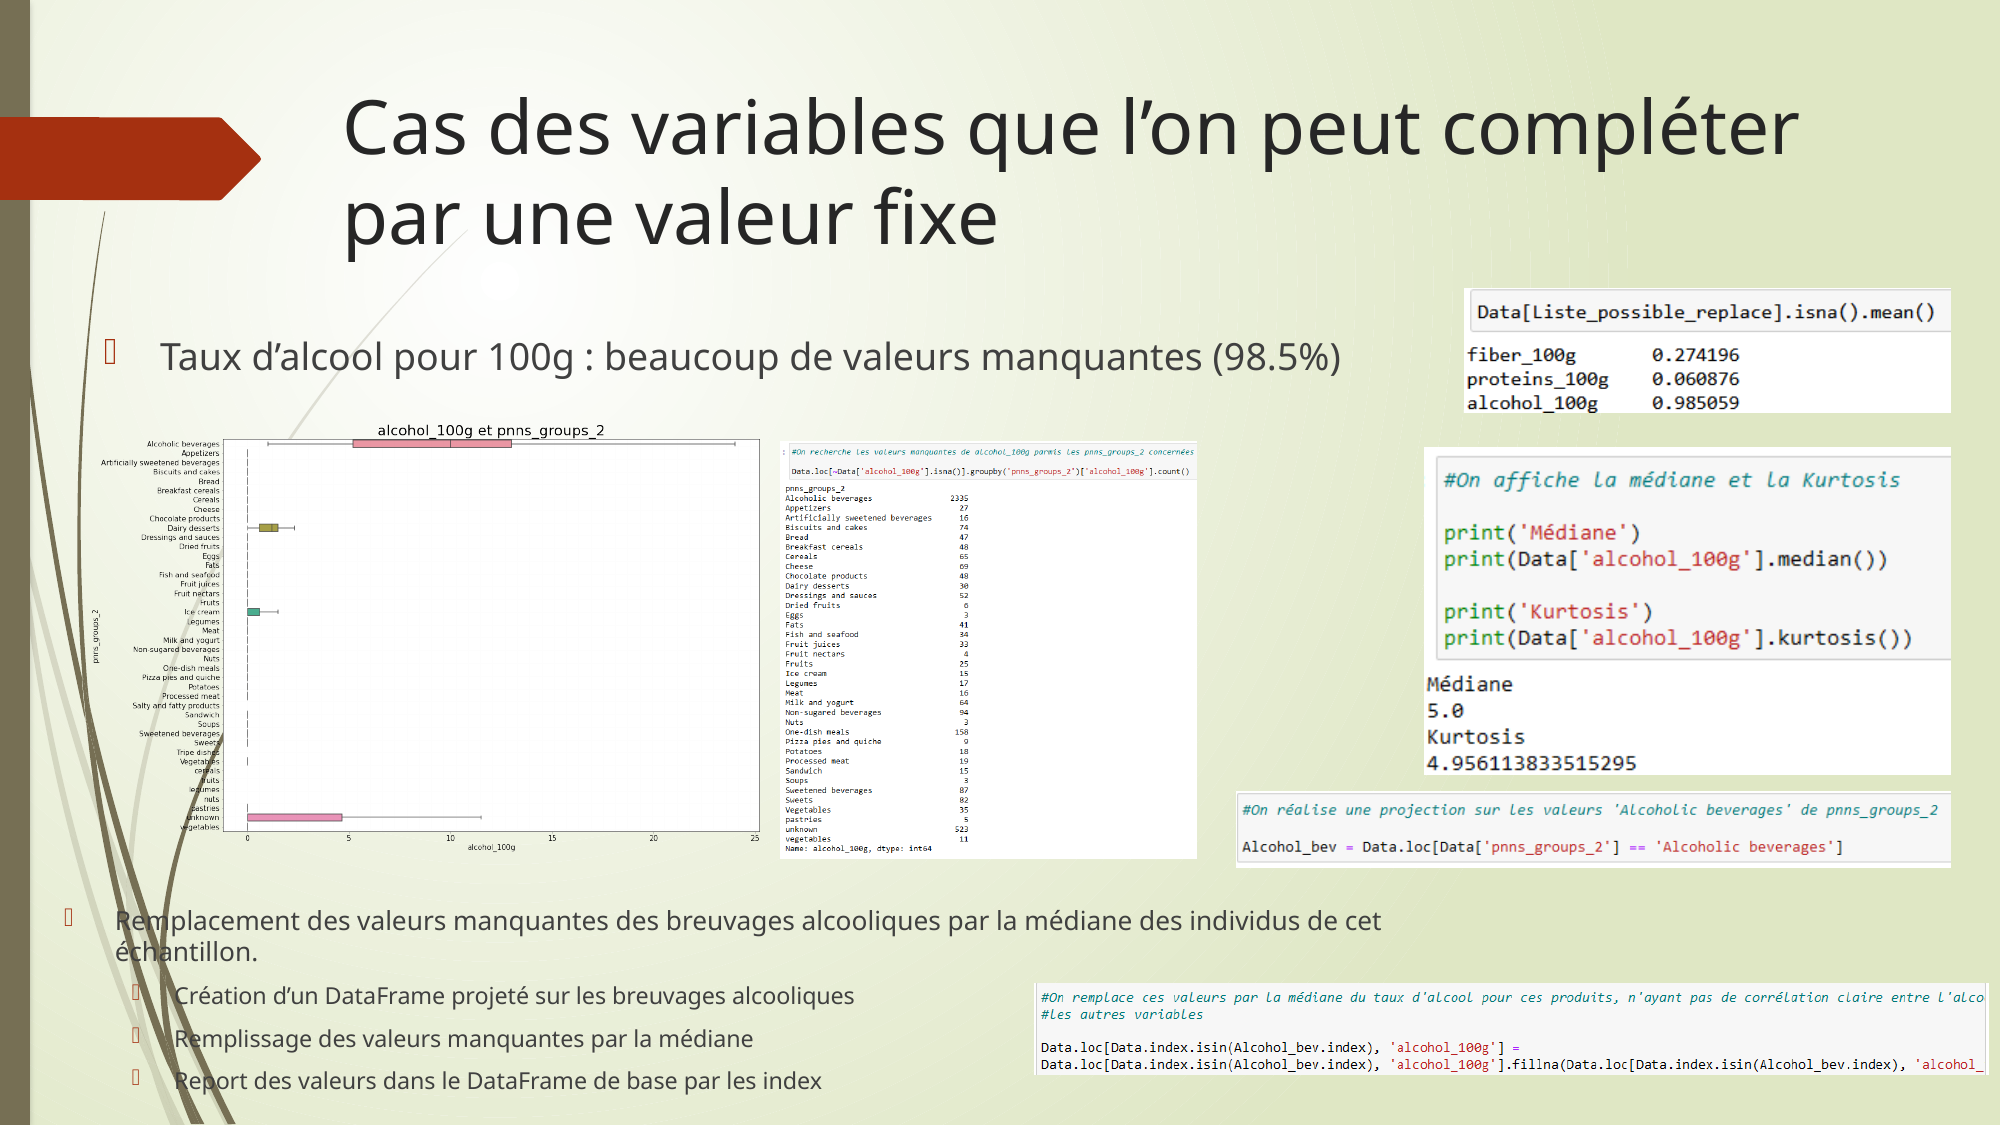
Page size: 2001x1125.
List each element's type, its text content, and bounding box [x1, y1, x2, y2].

picture [779, 441, 1197, 859]
picture [1236, 790, 1951, 868]
picture [1464, 288, 1951, 413]
picture [1034, 983, 1989, 1075]
picture [1423, 447, 1951, 776]
text_box Remplacement des valeurs manquantes des breuvages alcooliques par la médiane des individus de cet échantillon. Création d’un DataFrame projeté sur les breuvages alcooliques Remplissage des valeurs manquantes par la médiane Report des valeurs dans le DataFrame de base par les index [49, 896, 1512, 1104]
list Taux d’alcool pour 100g : beaucoup de valeurs manquantes (98.5%) [88, 325, 1459, 404]
title Cas des variables que l’on peut compléter par une valeur fixe [327, 71, 1888, 282]
picture [88, 421, 764, 855]
